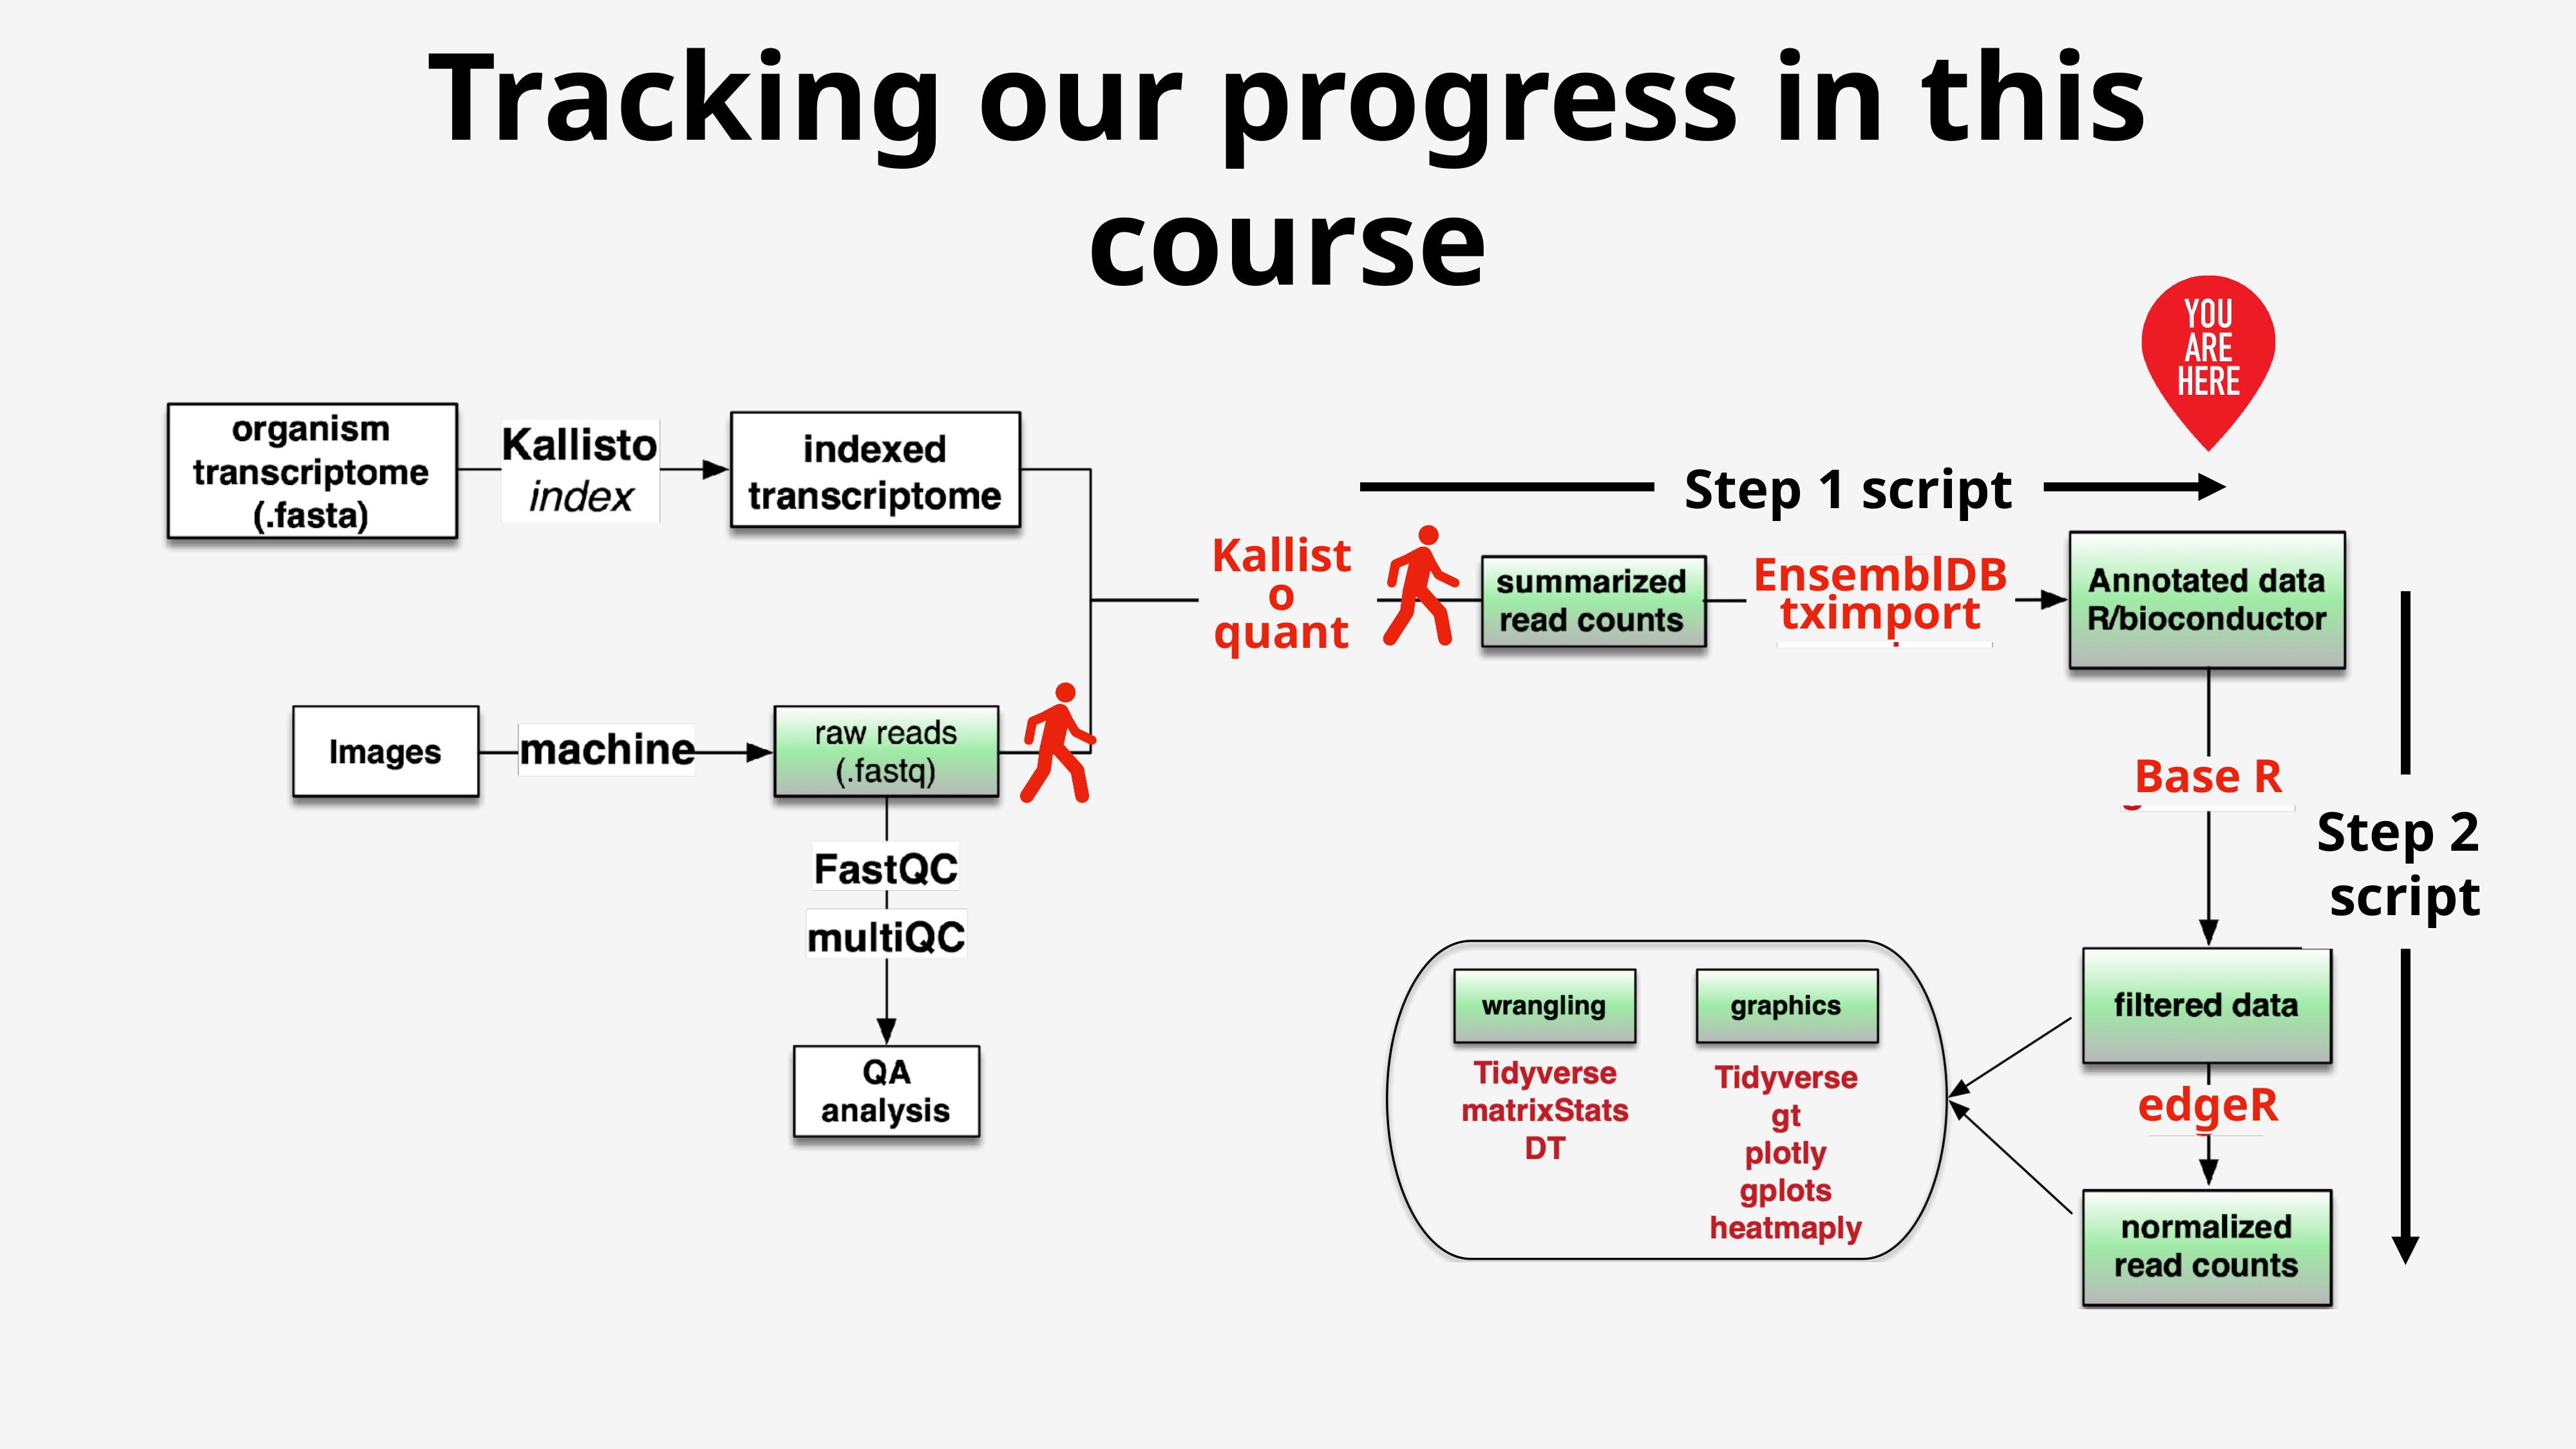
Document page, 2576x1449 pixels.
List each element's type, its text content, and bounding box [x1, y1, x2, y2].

picture [158, 274, 2352, 1310]
text_box Tracking our progress in this course [232, 12, 2344, 317]
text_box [2302, 591, 2510, 1265]
